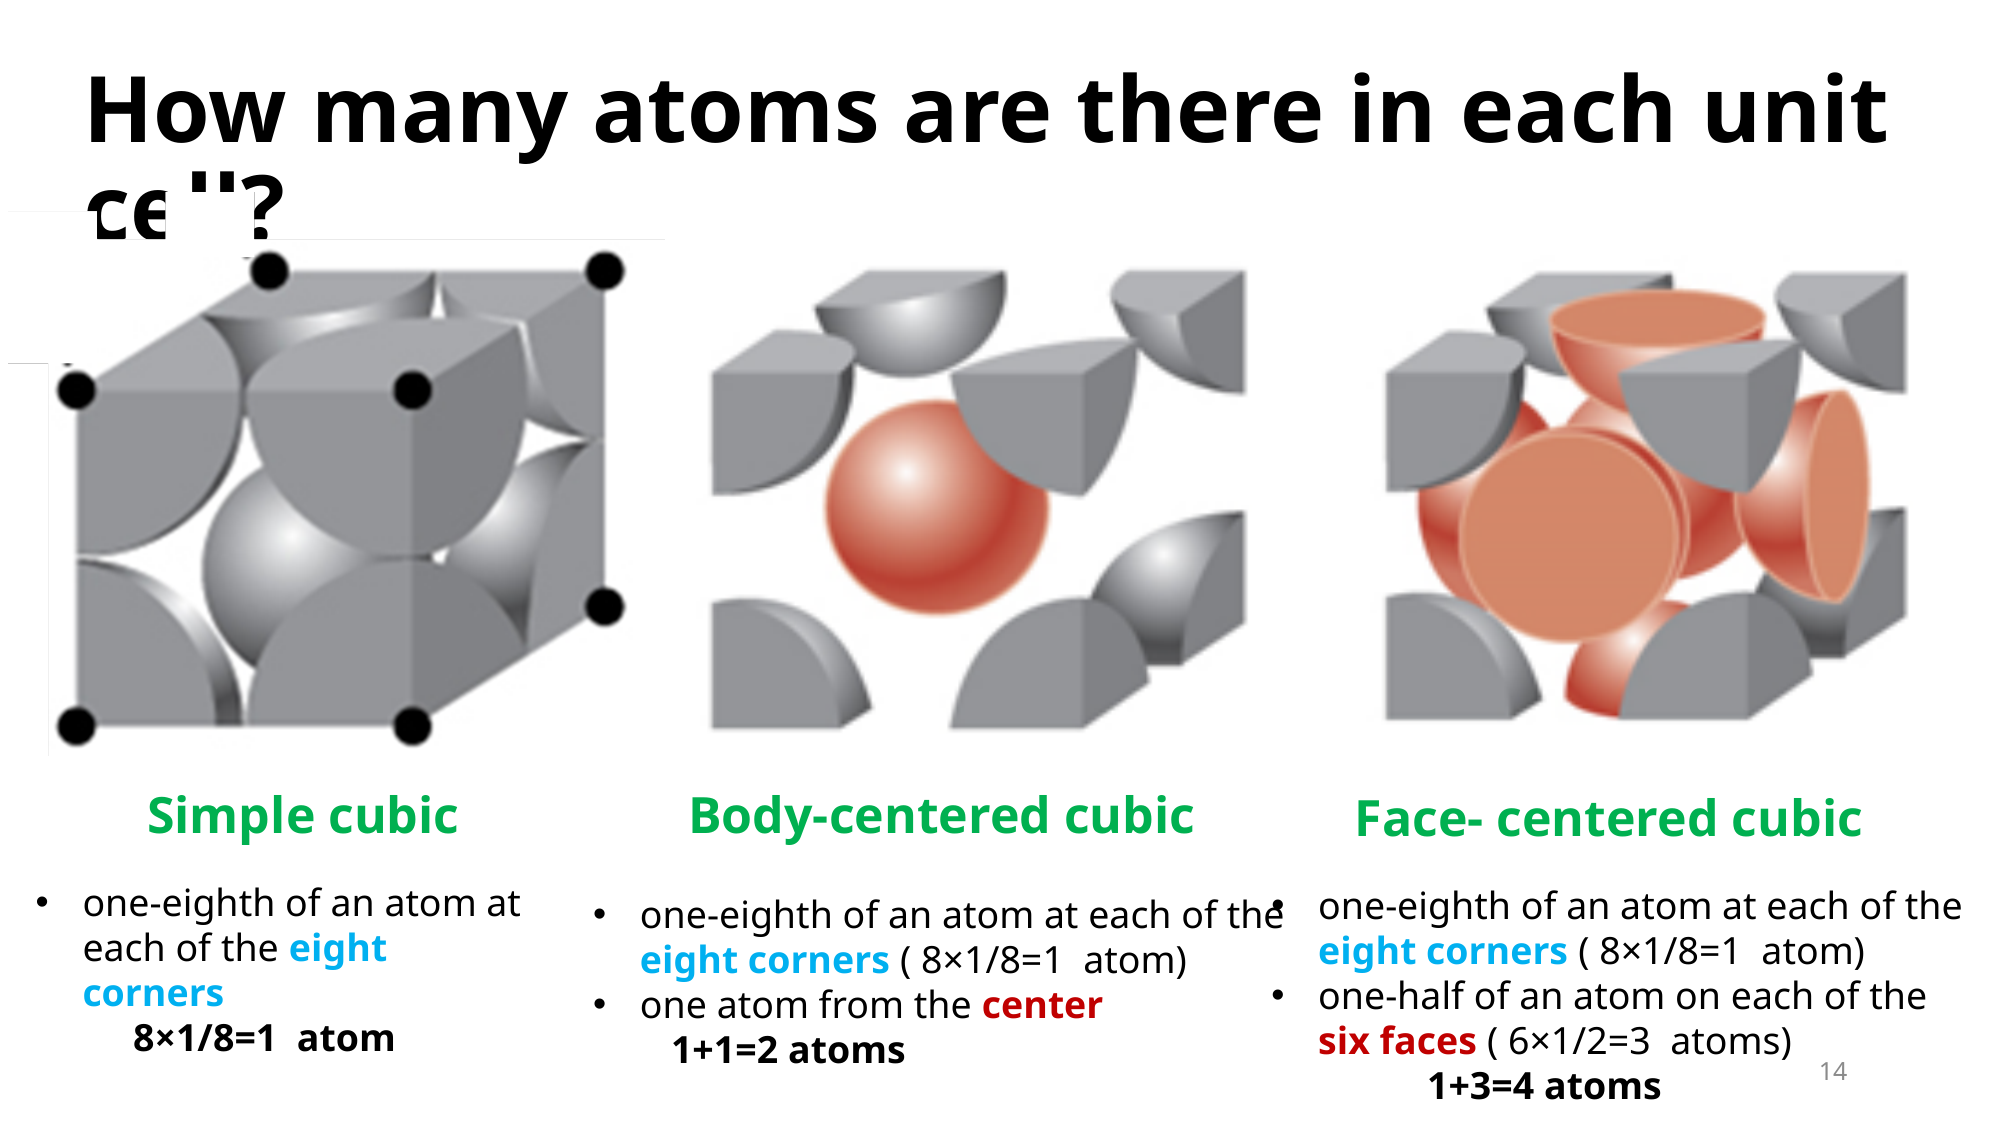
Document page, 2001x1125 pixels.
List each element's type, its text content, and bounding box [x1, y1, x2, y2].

picture [8, 192, 665, 756]
text_box one-eighth of an atom at each of the eight corners 8×1/8=1 atom [20, 871, 551, 1067]
title How many atoms are there in each unit cell? [68, 53, 1932, 271]
text_box one-eighth of an atom at each of the eight corners ( 8×1/8=1 atom) one-half of an atom on each of the six faces ( 6×1/2=3 atoms) 1+3=4 atoms [1256, 874, 1987, 1115]
text_box one-eighth of an atom at each of the eight corners ( 8×1/8=1 atom) one atom from the center 1+1=2 atoms [578, 883, 1256, 1079]
text_box Simple cubic [132, 775, 475, 851]
picture [1297, 240, 1945, 743]
picture [688, 261, 1285, 759]
text_box Face- centered cubic [1340, 778, 1879, 854]
text_box Body-centered cubic [673, 776, 1211, 852]
